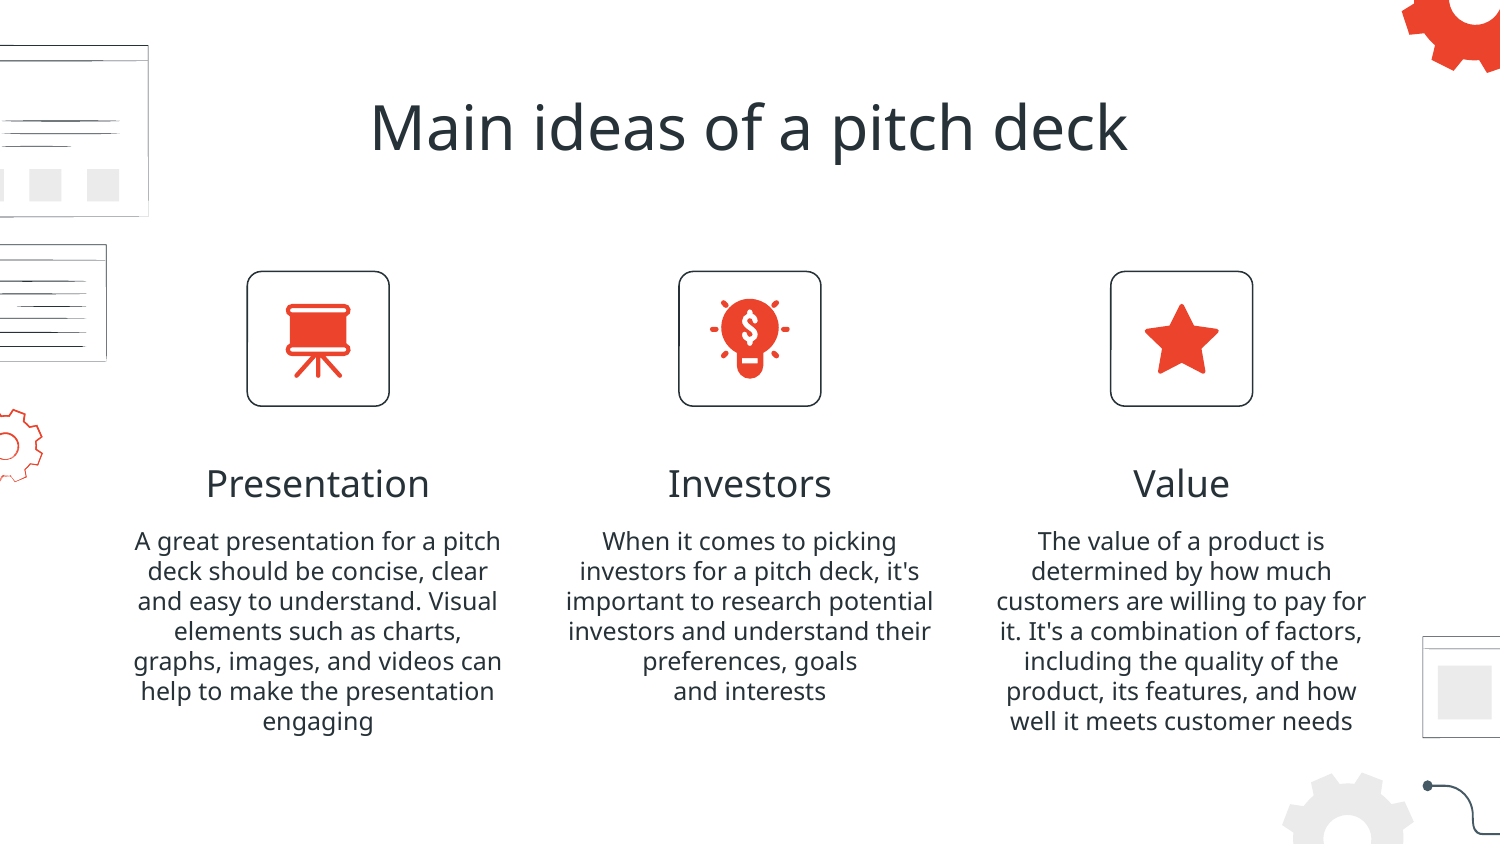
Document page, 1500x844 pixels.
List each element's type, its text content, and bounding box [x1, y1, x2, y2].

subtitle Value [980, 442, 1383, 521]
subtitle Presentation [116, 442, 520, 510]
subtitle Investors [548, 442, 952, 510]
text_box [247, 271, 390, 407]
text_box [1110, 271, 1253, 407]
text_box [1144, 303, 1219, 374]
text_box [678, 271, 821, 407]
title Main ideas of a pitch deck [118, 72, 1382, 167]
text_box [285, 303, 351, 378]
table_header [11, 449, 19, 459]
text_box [709, 298, 791, 379]
subtitle A great presentation for a pitch deck should be concise, clear and easy to understand. Visual elements such as charts, graphs, images, and videos can help to make the presentation engaging [116, 510, 520, 743]
subtitle When it comes to picking investors for a pitch deck, it's important to research potential investors and understand their preferences, goals and interests [548, 510, 952, 743]
subtitle The value of a product is determined by how much customers are willing to pay for it. It's a combination of factors, including the quality of the product, its features, and how well it meets customer needs [980, 521, 1383, 743]
table_header [0, 474, 27, 483]
